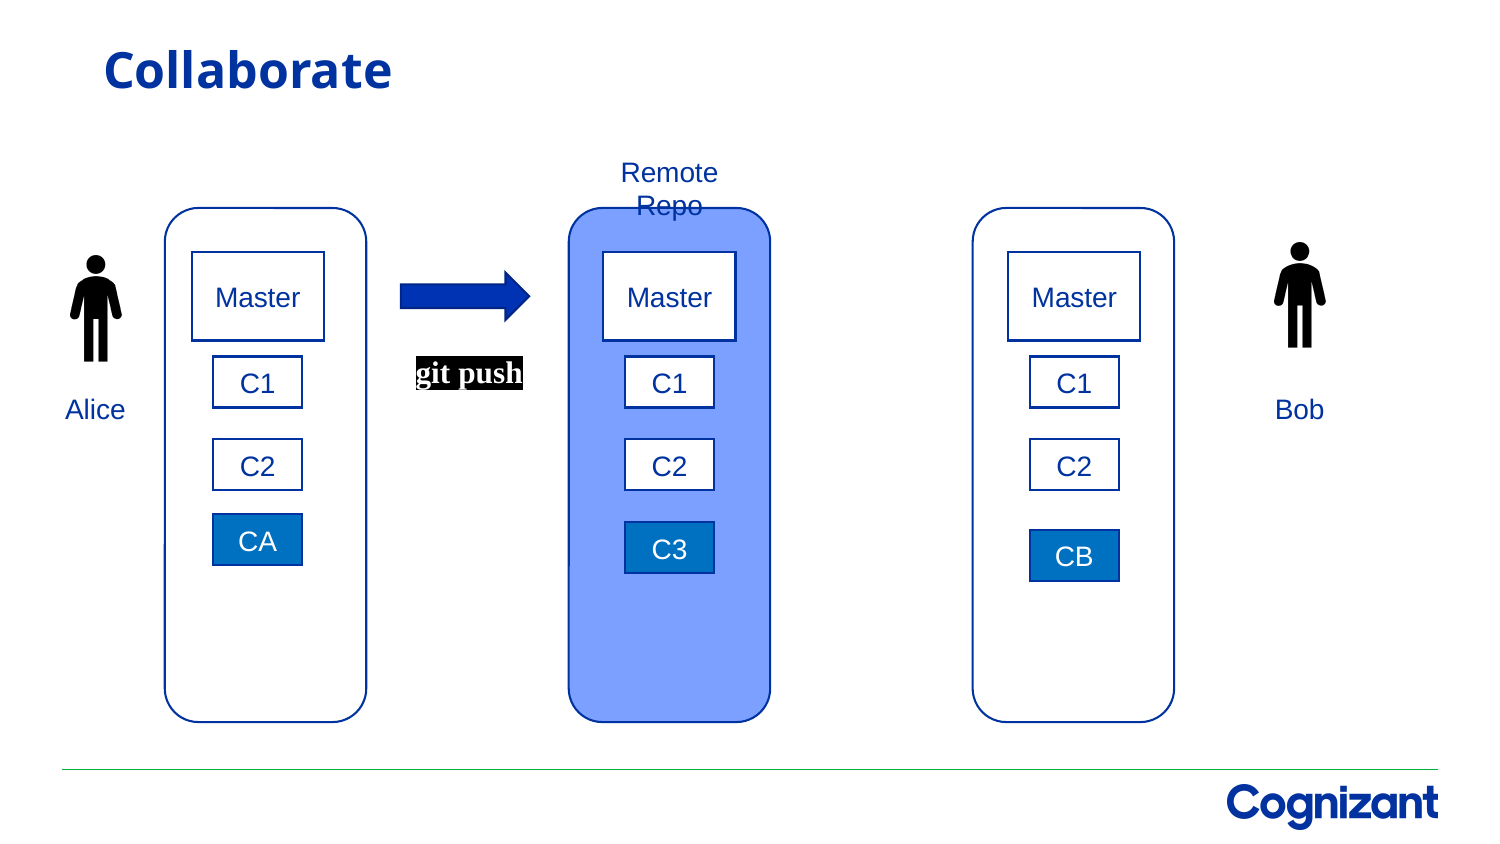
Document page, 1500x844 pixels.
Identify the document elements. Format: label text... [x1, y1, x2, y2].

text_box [1232, 238, 1367, 434]
picture [1227, 784, 1438, 830]
text_box Remote Repo [568, 146, 771, 207]
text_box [603, 251, 736, 491]
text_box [25, 251, 165, 434]
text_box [164, 207, 1175, 723]
title Collaborate [103, 44, 1384, 125]
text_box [191, 251, 324, 491]
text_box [1008, 251, 1141, 491]
